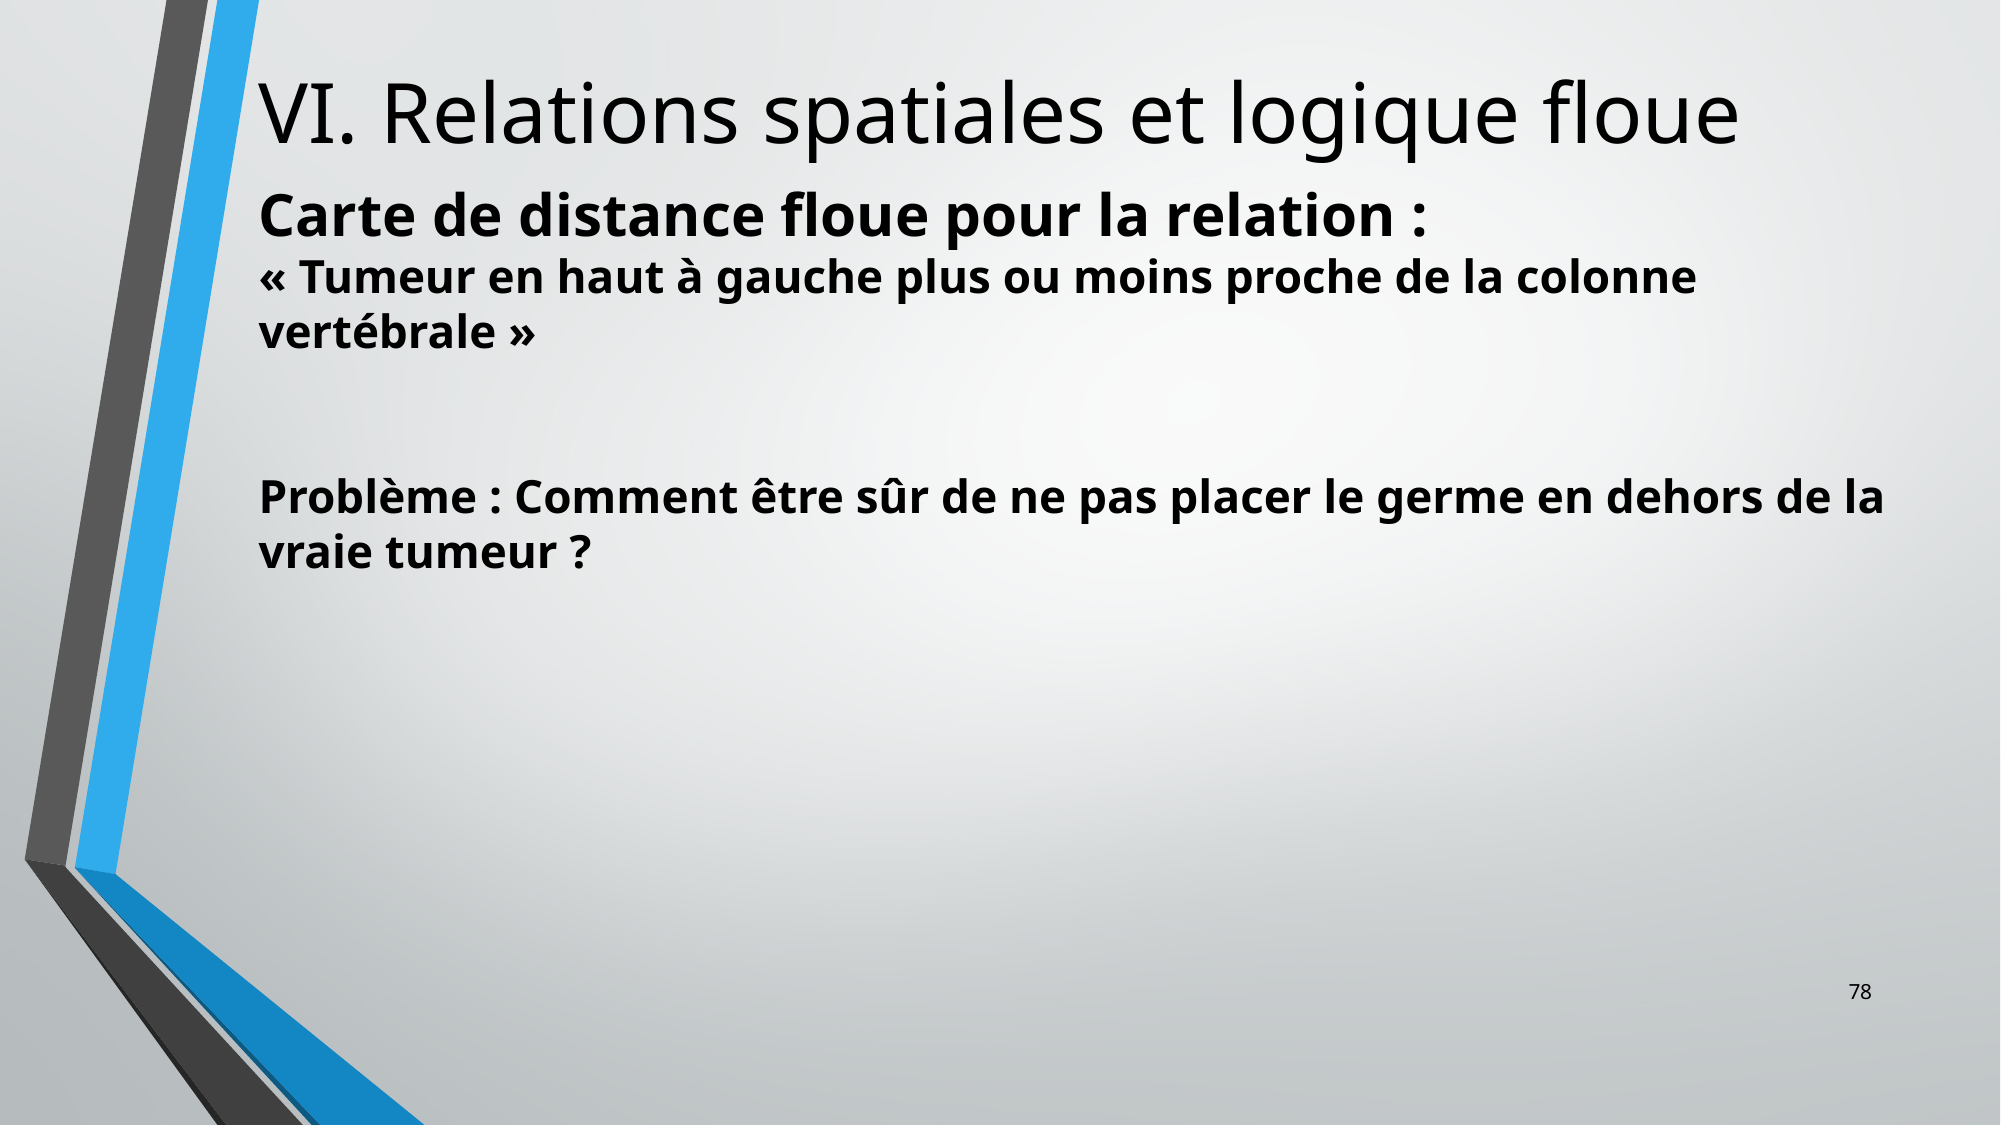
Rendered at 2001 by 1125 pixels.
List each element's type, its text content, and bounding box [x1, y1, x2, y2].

list Carte de distance floue pour la relation : « Tumeur en haut à gauche plus ou moins proche de la colonne vertébrale » Problème : Comment être sûr de ne pas placer le germe en dehors de la vraie tumeur ? [243, 170, 1979, 1023]
title VI. Relations spatiales et logique floue [243, 51, 1887, 170]
slide_number 78 [1796, 962, 1887, 1023]
